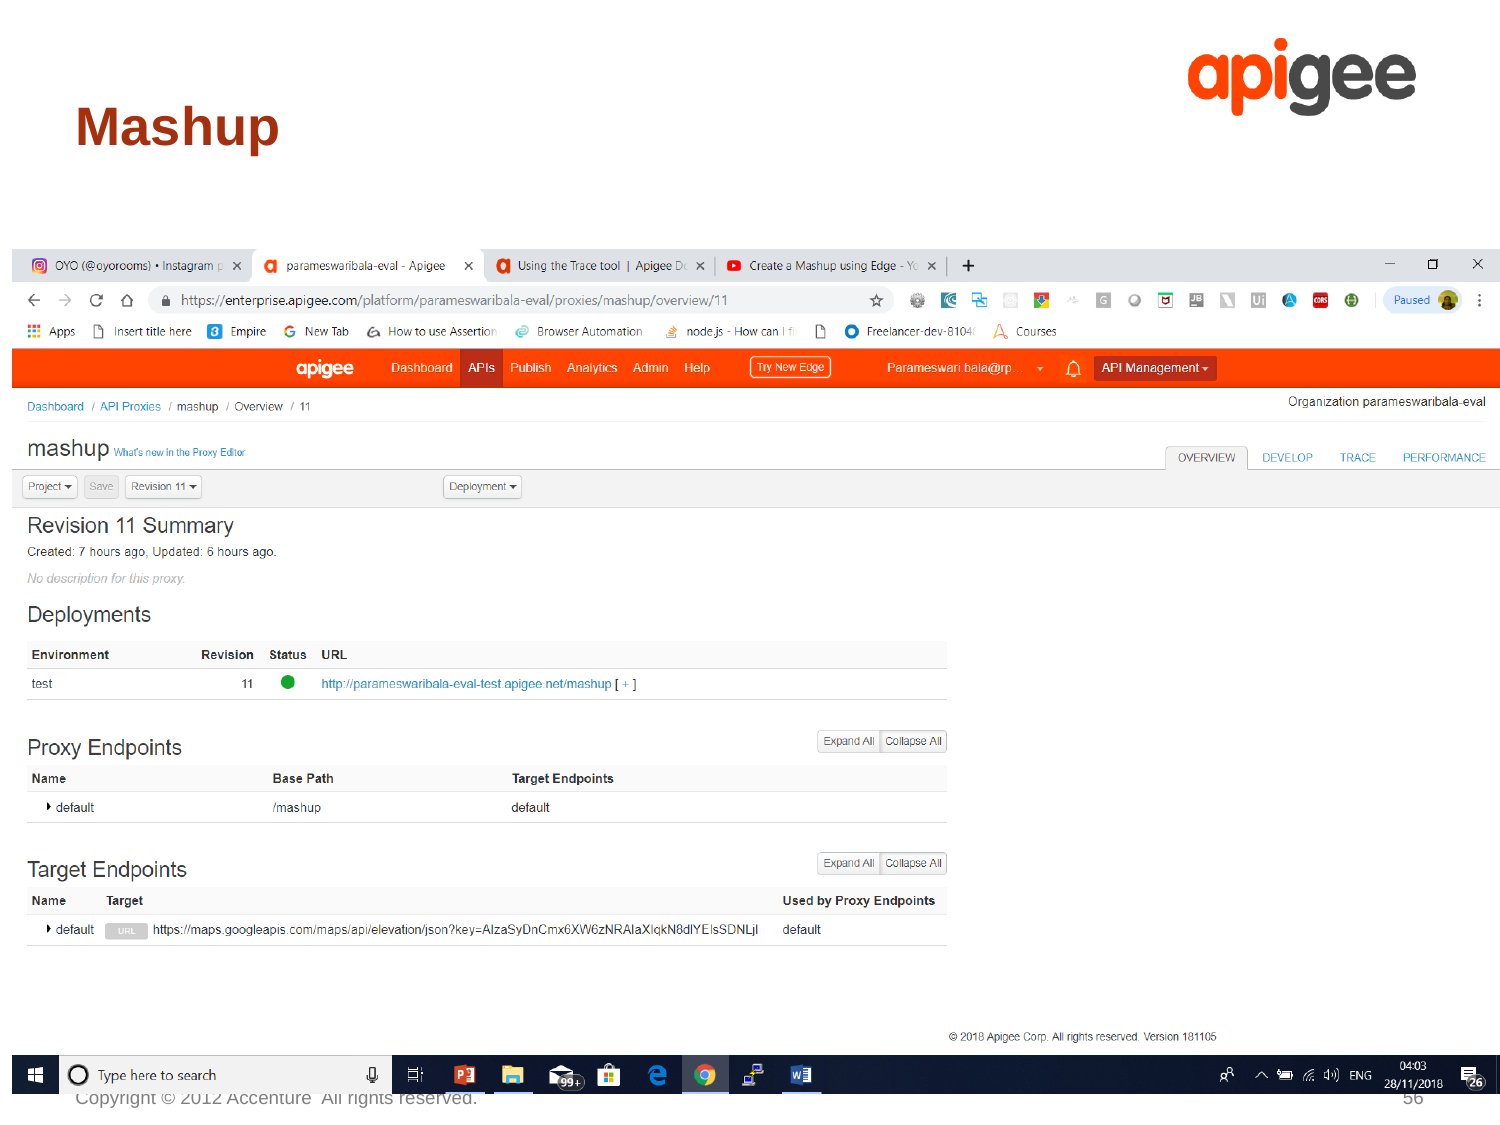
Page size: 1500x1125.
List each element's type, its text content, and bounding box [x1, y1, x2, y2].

picture [12, 249, 1500, 1094]
title Mashup [75, 27, 1422, 157]
